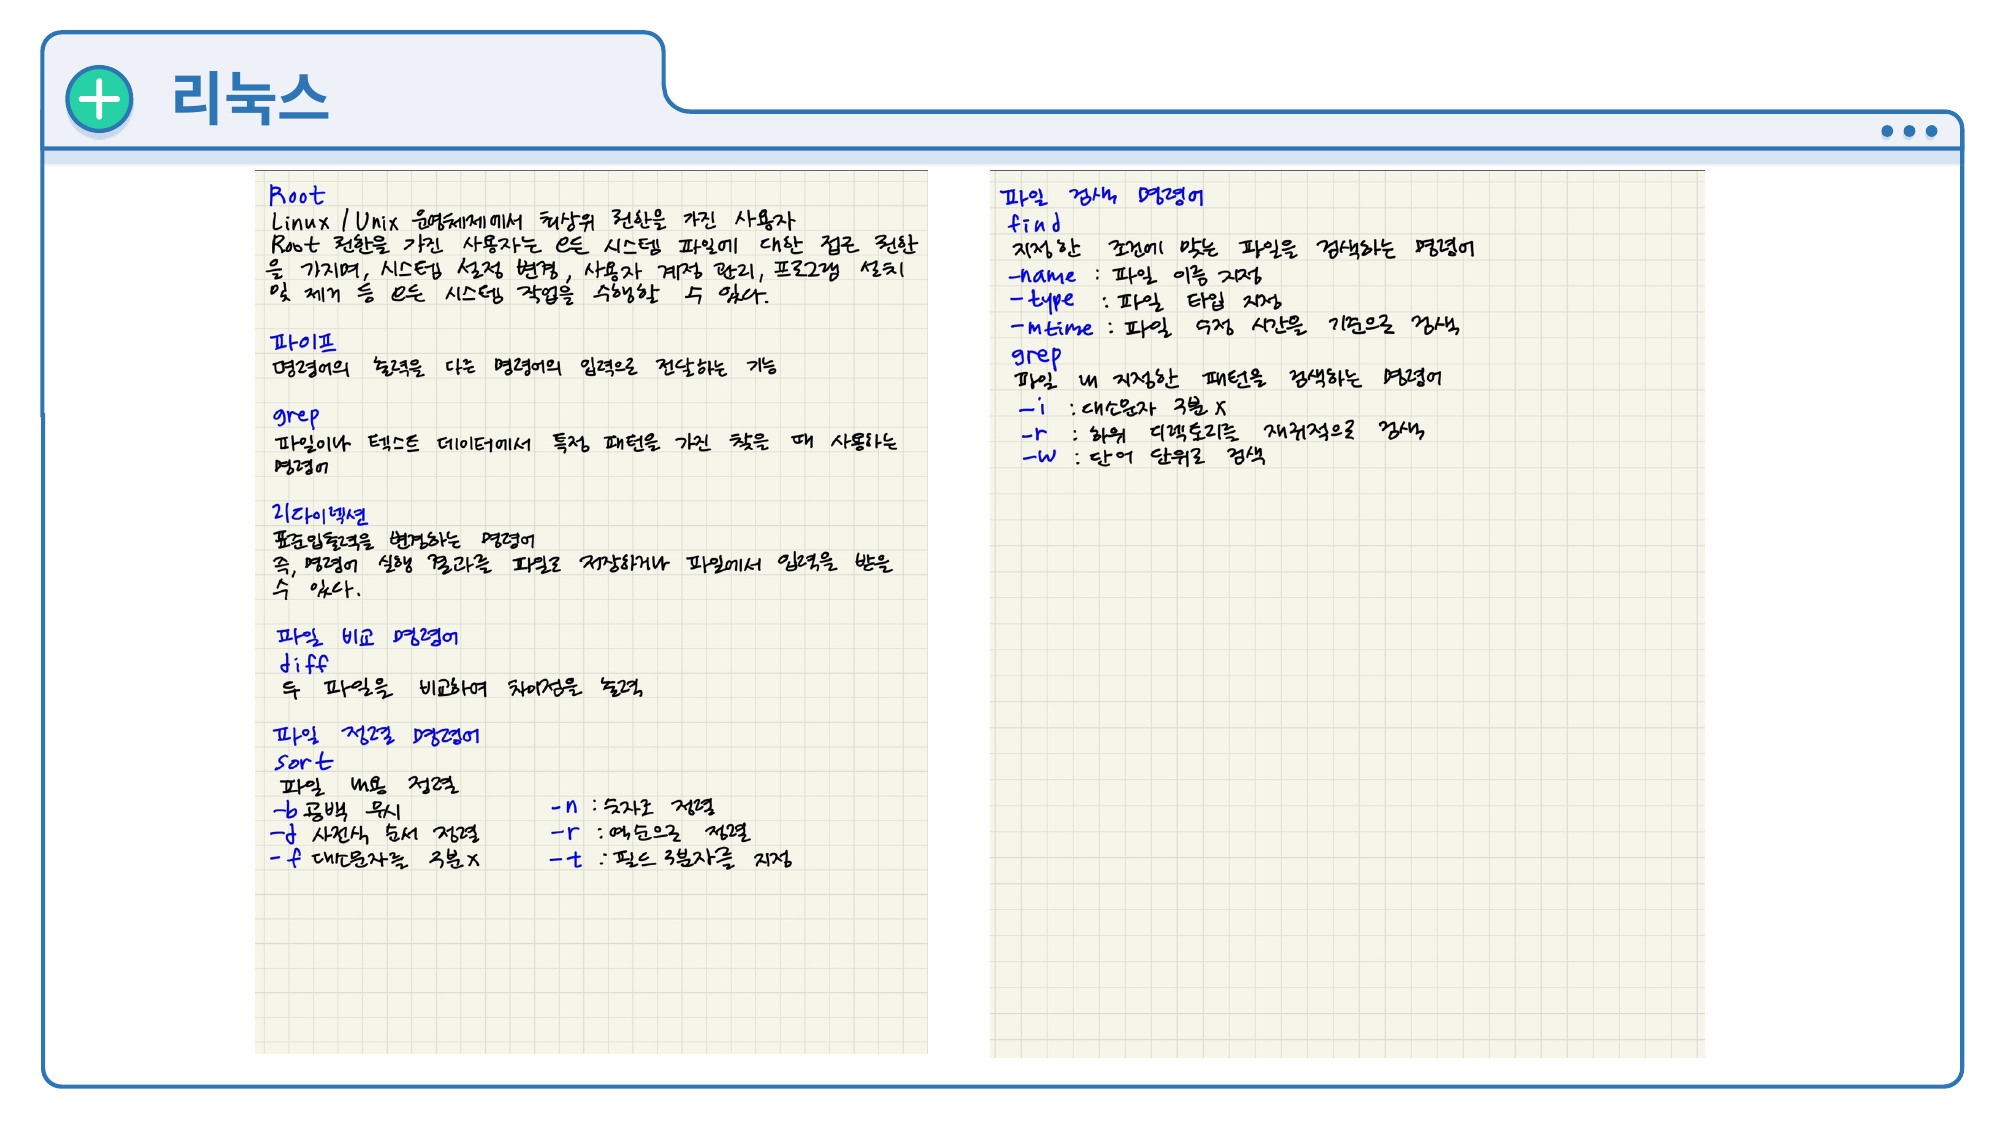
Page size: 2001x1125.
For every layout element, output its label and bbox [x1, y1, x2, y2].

text_box [67, 67, 132, 131]
picture [254, 170, 929, 1054]
text_box [42, 32, 1963, 1087]
picture [990, 170, 1705, 1058]
